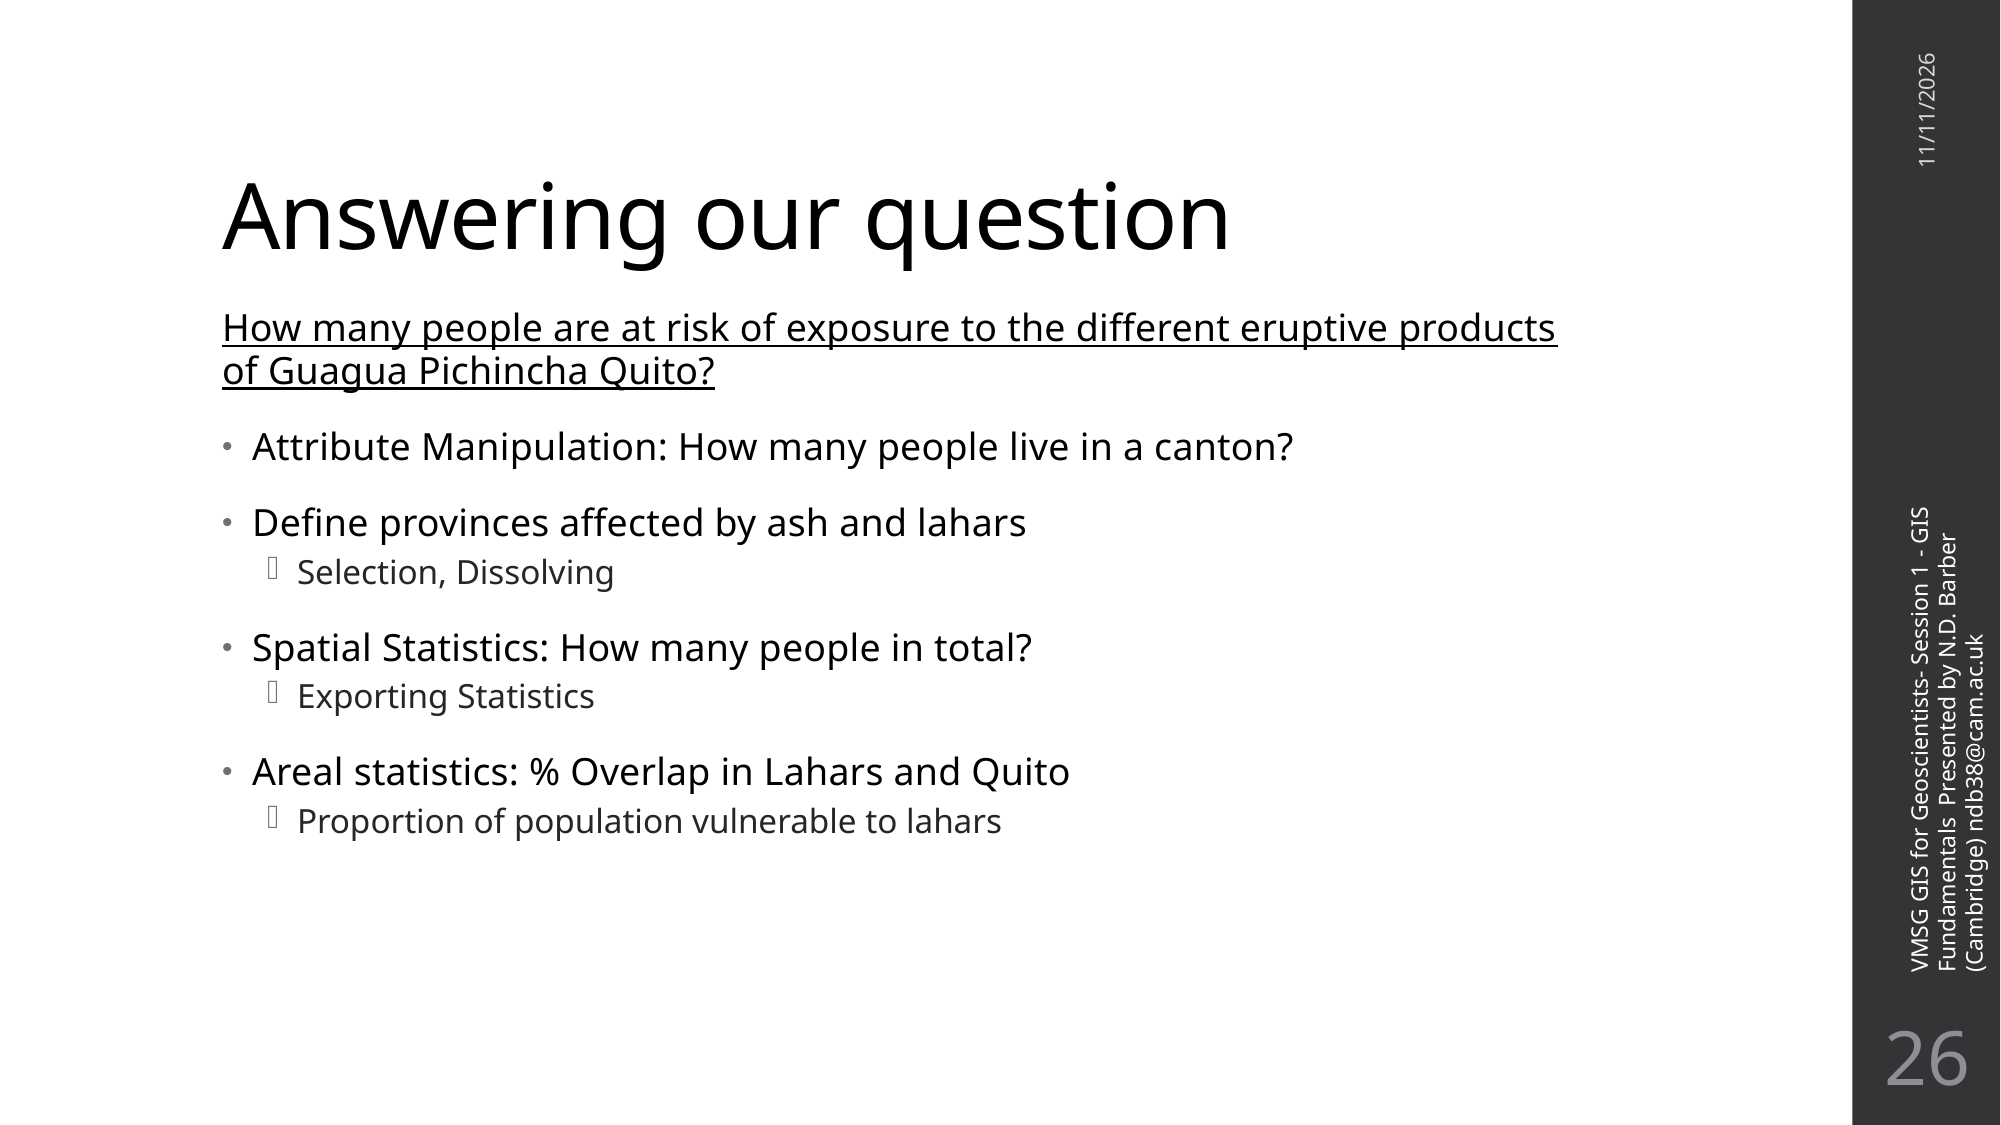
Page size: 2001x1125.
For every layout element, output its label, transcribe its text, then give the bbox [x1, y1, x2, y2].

footer VMSG GIS for Geoscientists- Session 1 - GIS Fundamentals Presented by N.D. Barber (Cambridge) ndb38@cam.ac.uk [1897, 400, 1958, 988]
title Answering our question [206, 60, 1797, 278]
slide_number 25 [1852, 1012, 2000, 1110]
list How many people are at risk of exposure to the different eruptive products of Guagua Pichincha Quito? Attribute Manipulation: How many people live in a canton? Define provinces affected by ash and lahars Selection, Dissolving Spatial Statistics: How many people in total? Exporting Statistics Areal statistics: % Overlap in Lahars and Quito Proportion of population vulnerable to lahars [206, 299, 1617, 1014]
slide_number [1897, 37, 1958, 351]
